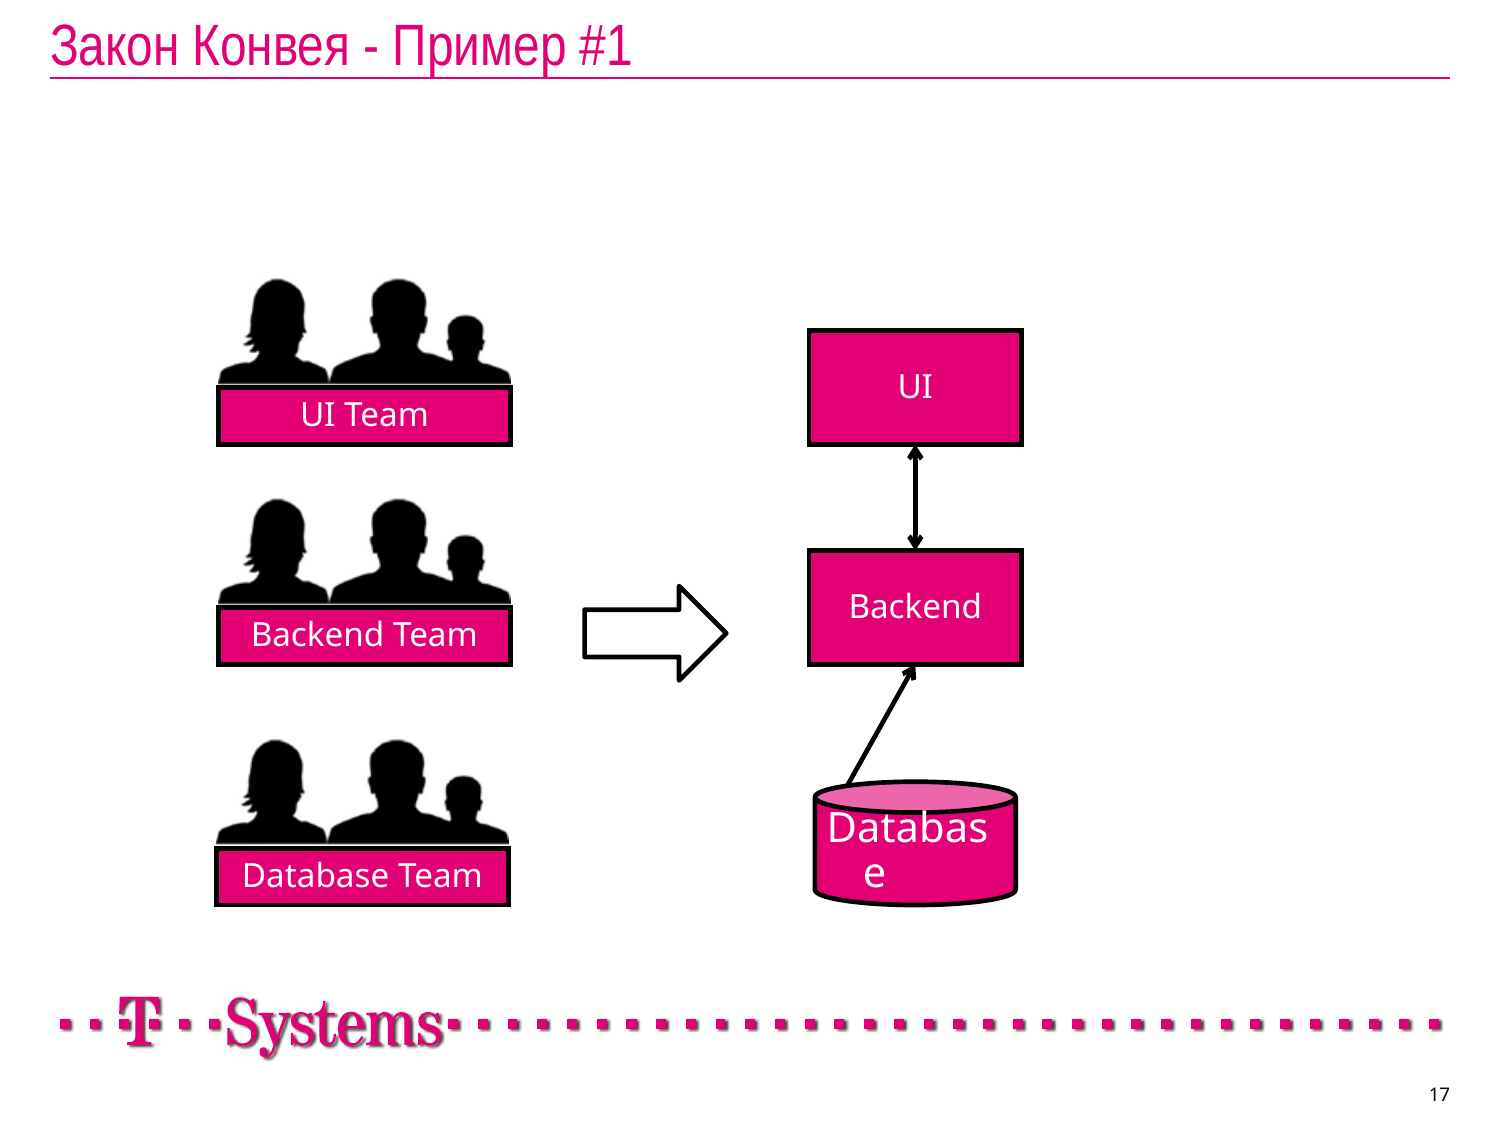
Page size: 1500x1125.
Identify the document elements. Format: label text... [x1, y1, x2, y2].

slide_number 17 [1361, 1082, 1451, 1107]
text_box Database [814, 781, 1016, 906]
text_box UI Team [218, 392, 511, 445]
text_box Backend [808, 550, 1022, 665]
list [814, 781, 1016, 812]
text_box Database Team [216, 855, 509, 906]
picture [216, 709, 509, 847]
text_box [584, 586, 727, 681]
text_box UI [808, 330, 1022, 445]
picture [218, 249, 511, 386]
title Закон Конвея - Пример #1 [50, 14, 1450, 91]
picture [218, 469, 511, 606]
text_box Backend Team [218, 614, 511, 665]
